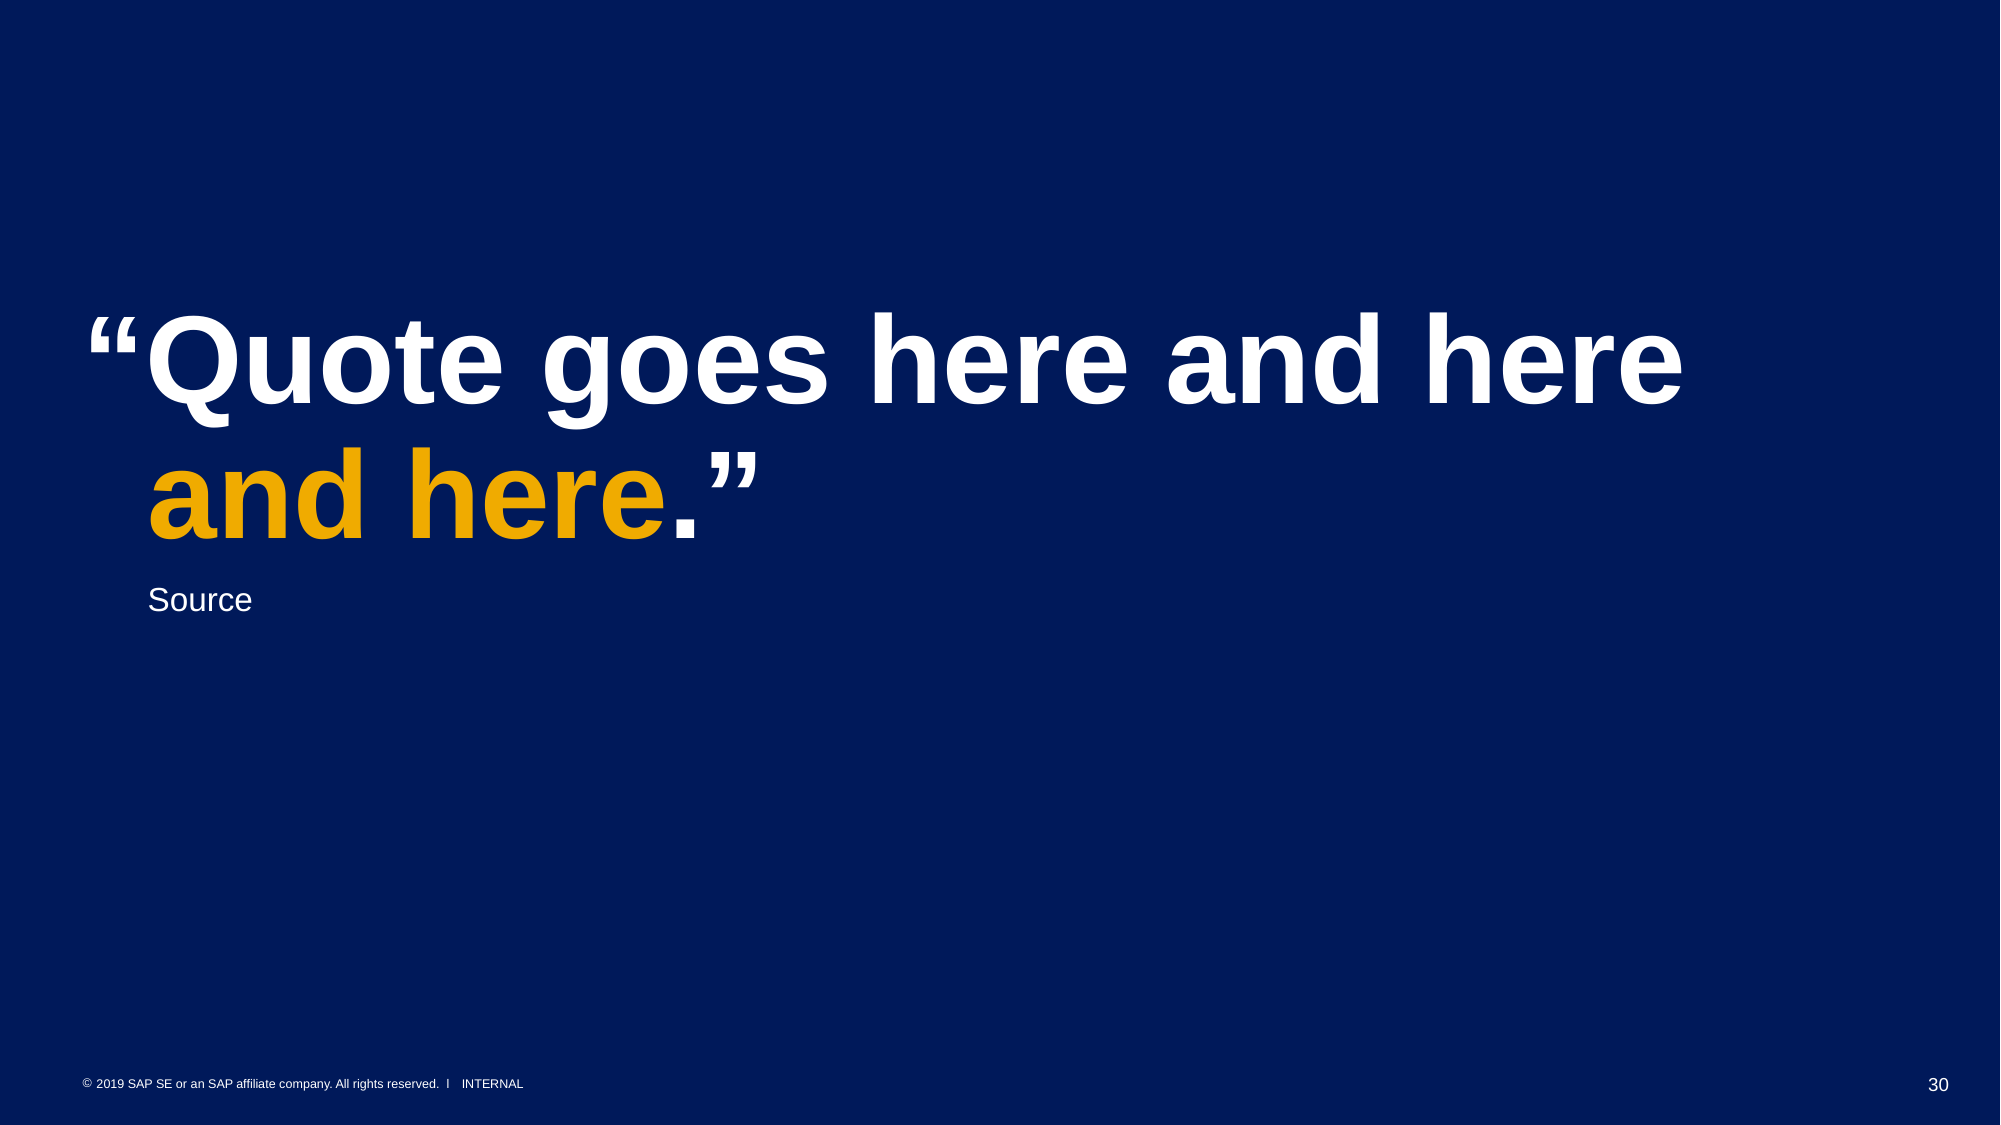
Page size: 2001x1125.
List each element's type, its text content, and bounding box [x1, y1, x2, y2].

list “Quote goes here and here and here.” Source [82, 295, 1918, 835]
